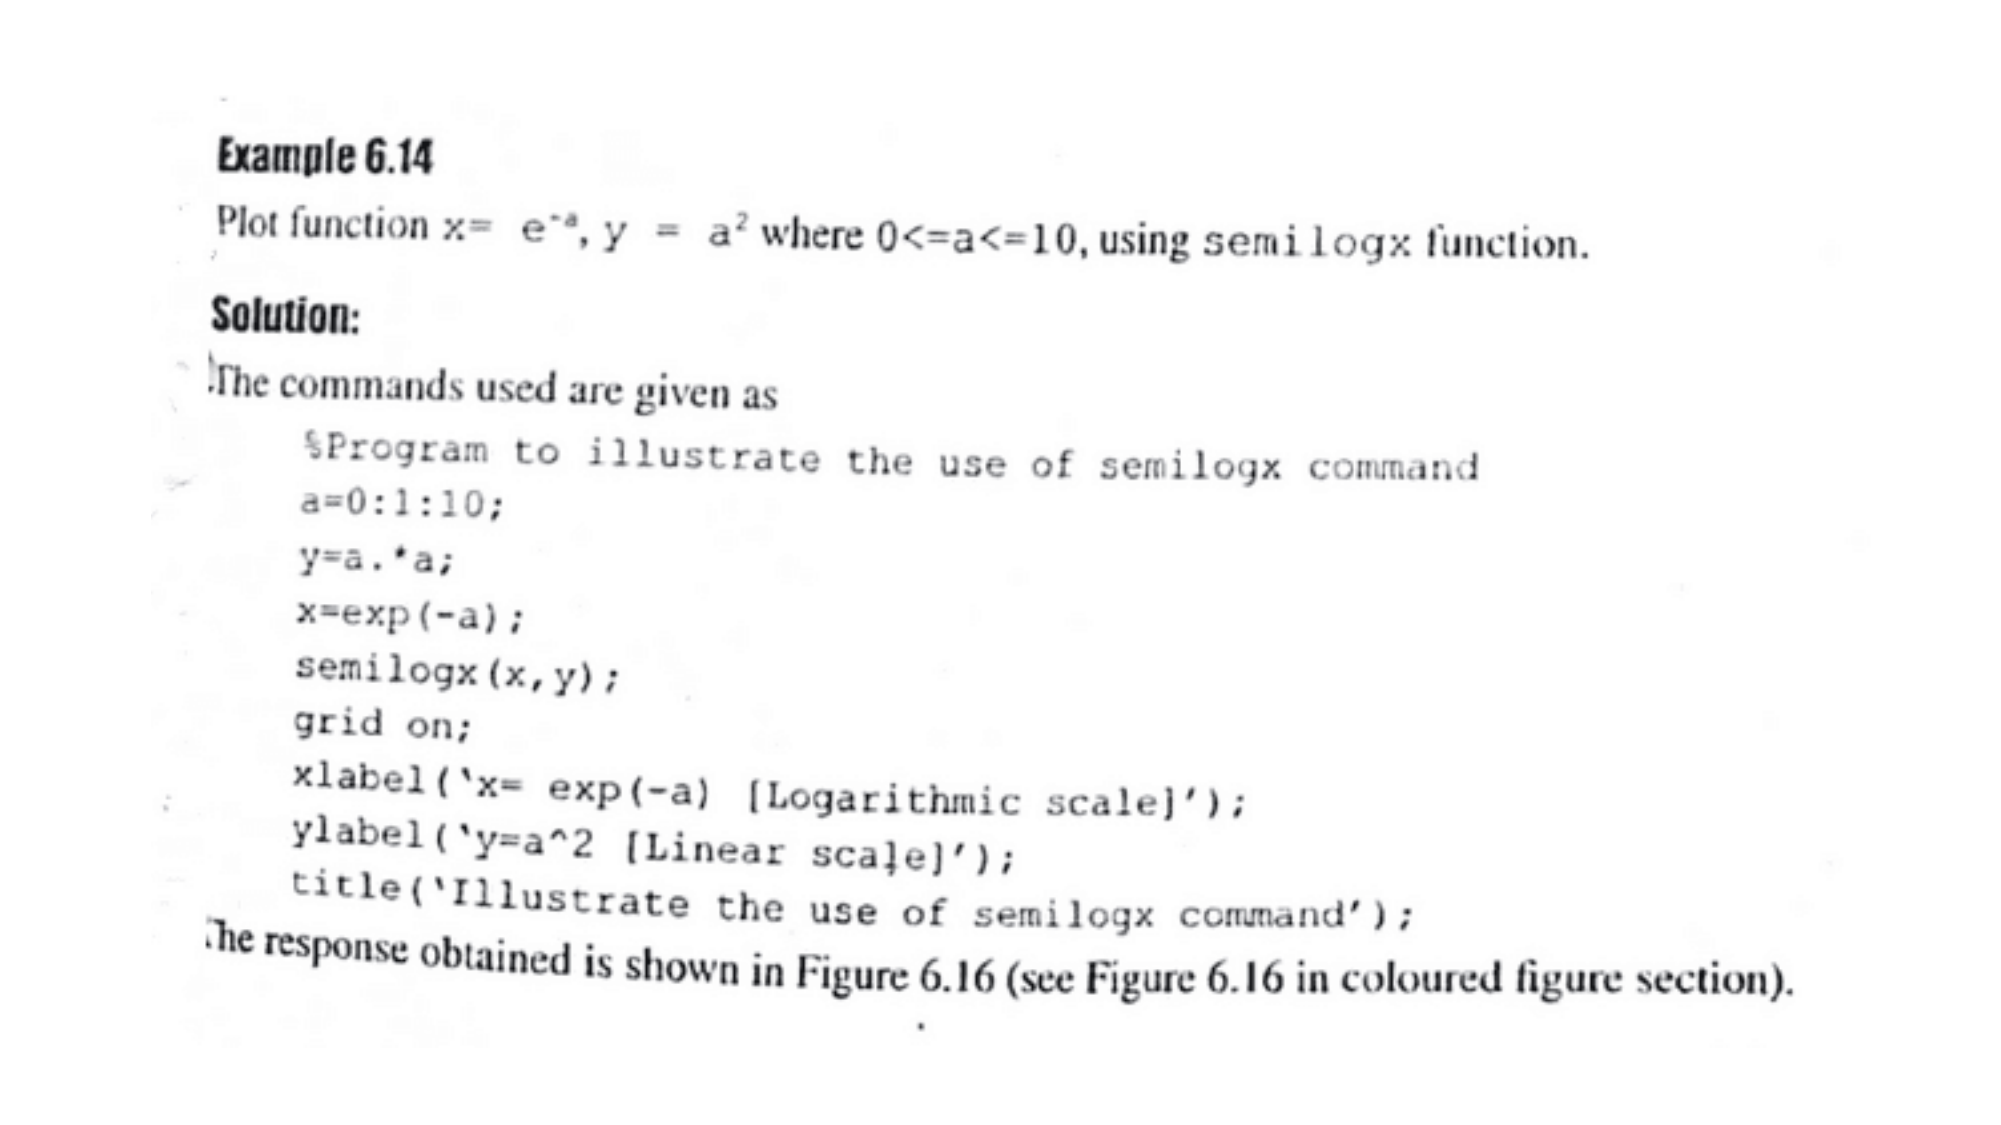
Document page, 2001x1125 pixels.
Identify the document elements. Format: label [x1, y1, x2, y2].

picture [150, 94, 1881, 1048]
